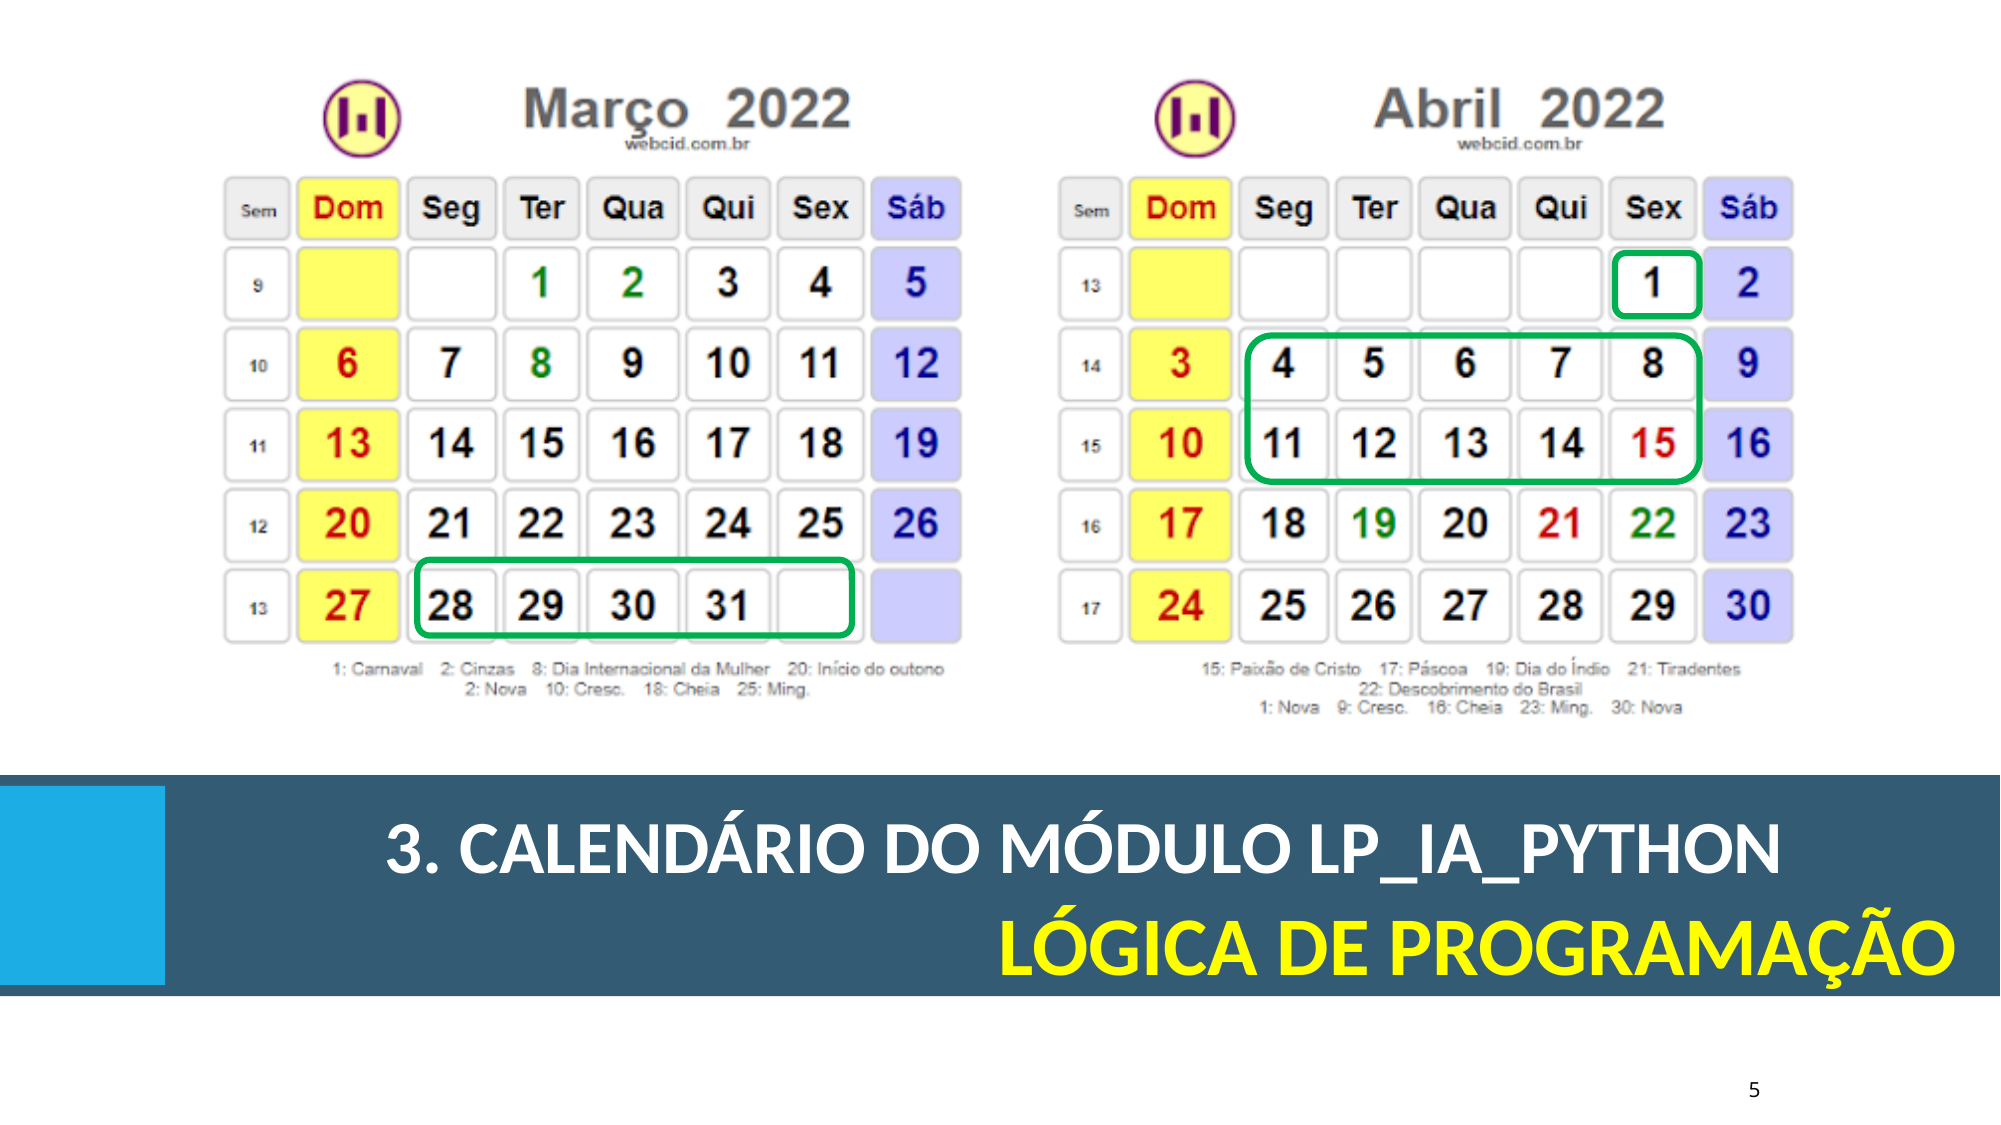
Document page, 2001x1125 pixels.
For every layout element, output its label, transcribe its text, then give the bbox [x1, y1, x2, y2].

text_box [207, 38, 1820, 748]
text_box LÓGICA DE PROGRAMAÇÃO [178, 884, 1991, 1000]
title 3. CALENDÁRIO DO MÓDULO LP_IA_PYTHON [178, 799, 1991, 884]
